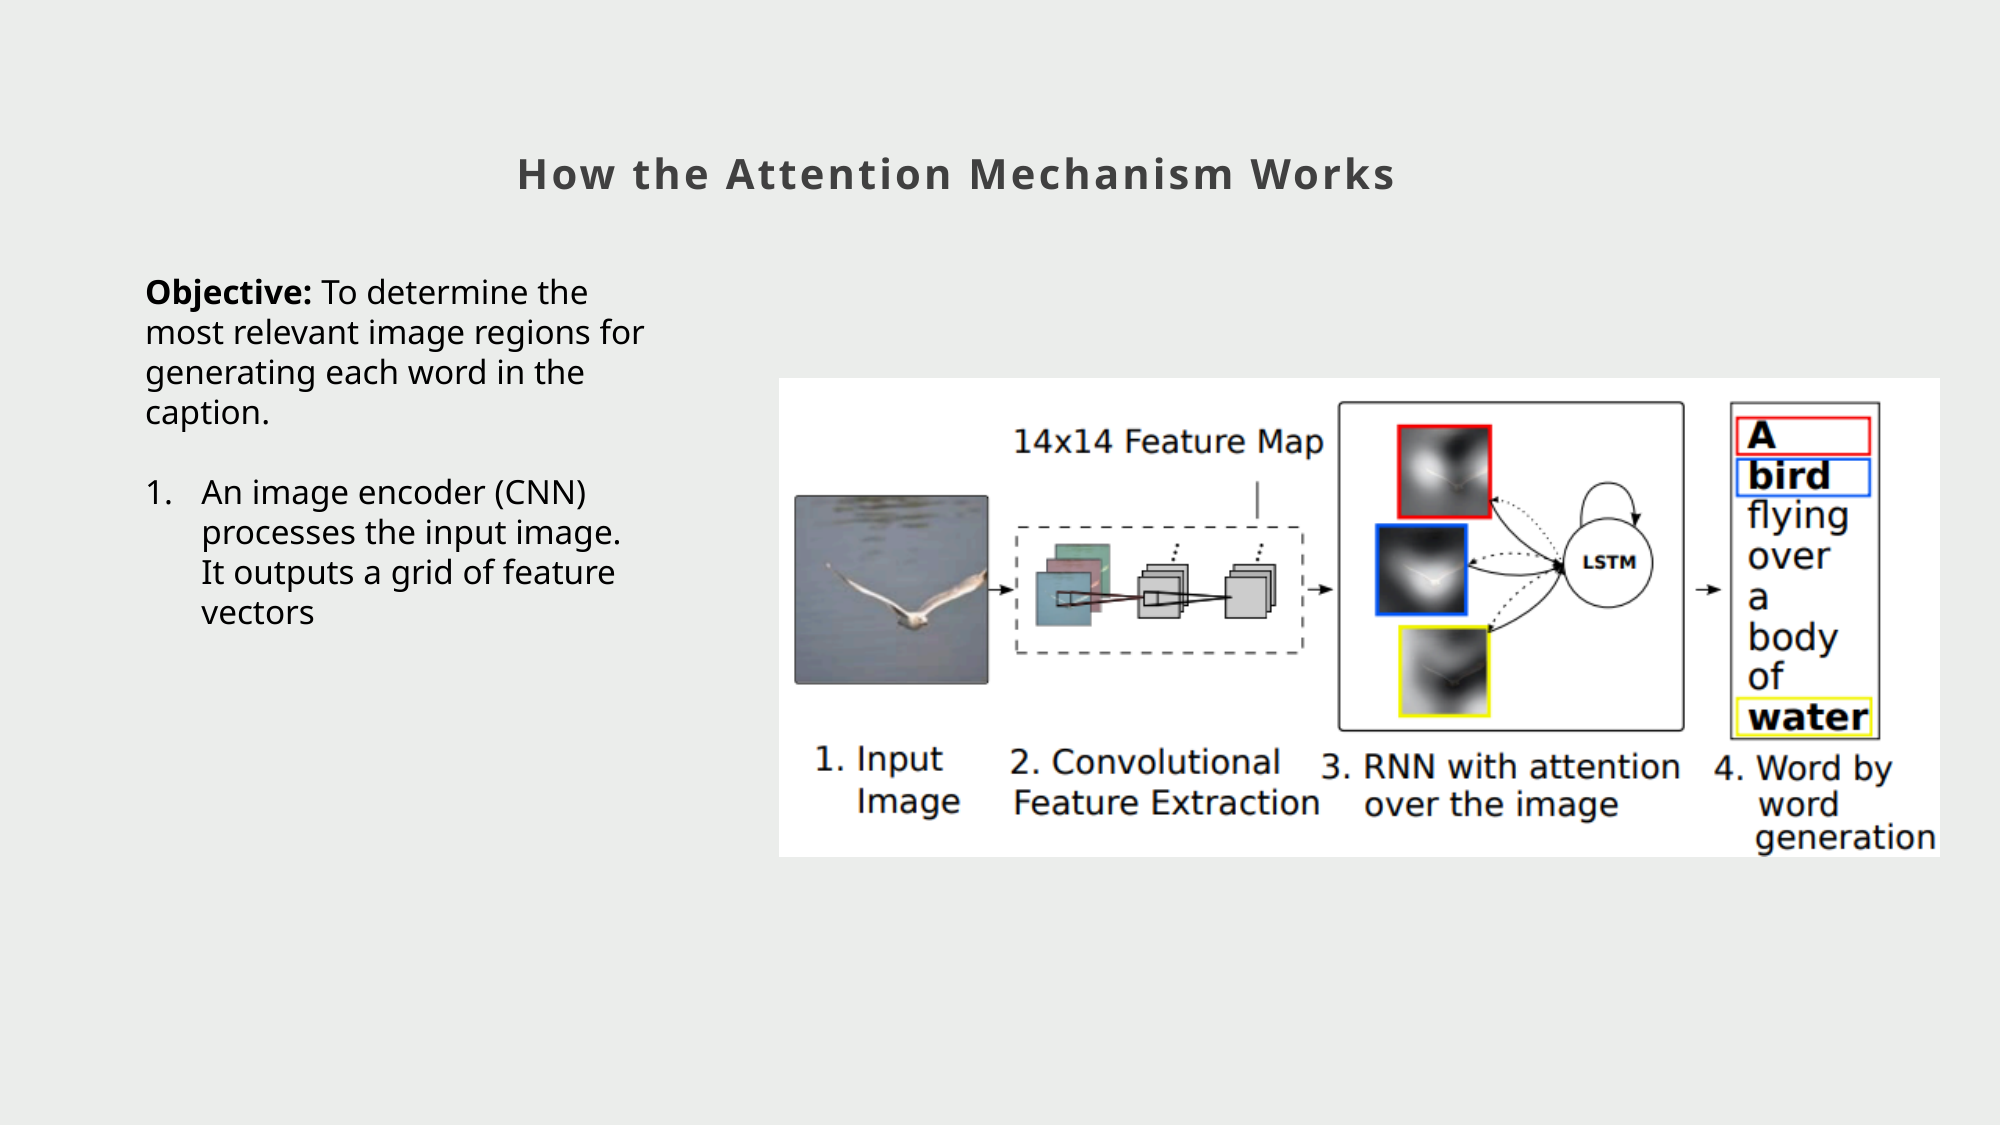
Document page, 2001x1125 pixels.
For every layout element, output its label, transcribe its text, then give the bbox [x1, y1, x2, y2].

text_box How the Attention Mechanism Works [501, 120, 1577, 281]
text_box Objective: To determine the most relevant image regions for generating each word in the caption. An image encoder (CNN) processes the input image. It outputs a grid of feature vectors [130, 264, 665, 679]
picture [779, 378, 1940, 857]
